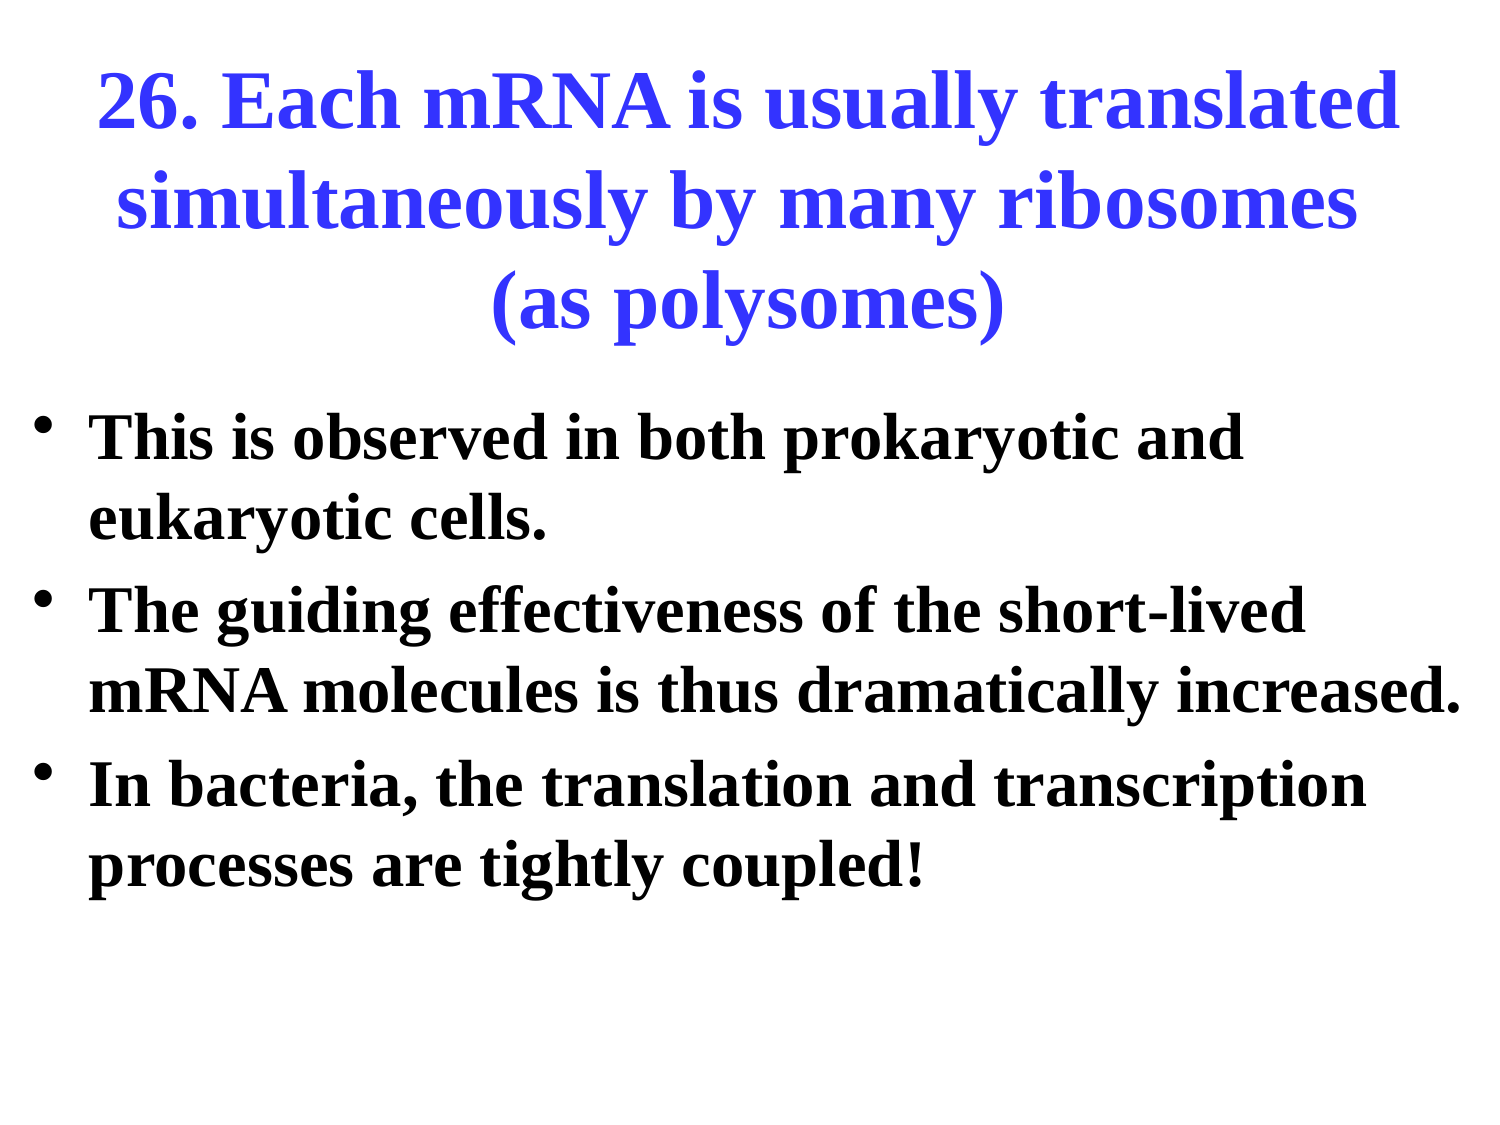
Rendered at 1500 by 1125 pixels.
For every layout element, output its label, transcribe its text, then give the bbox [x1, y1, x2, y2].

list This is observed in both prokaryotic and eukaryotic cells. The guiding effectiveness of the short-lived mRNA molecules is thus dramatically increased. In bacteria, the translation and transcription processes are tightly coupled! [17, 385, 1481, 1061]
title 26. Each mRNA is usually translated simultaneously by many ribosomes (as polysomes) [17, 101, 1481, 290]
